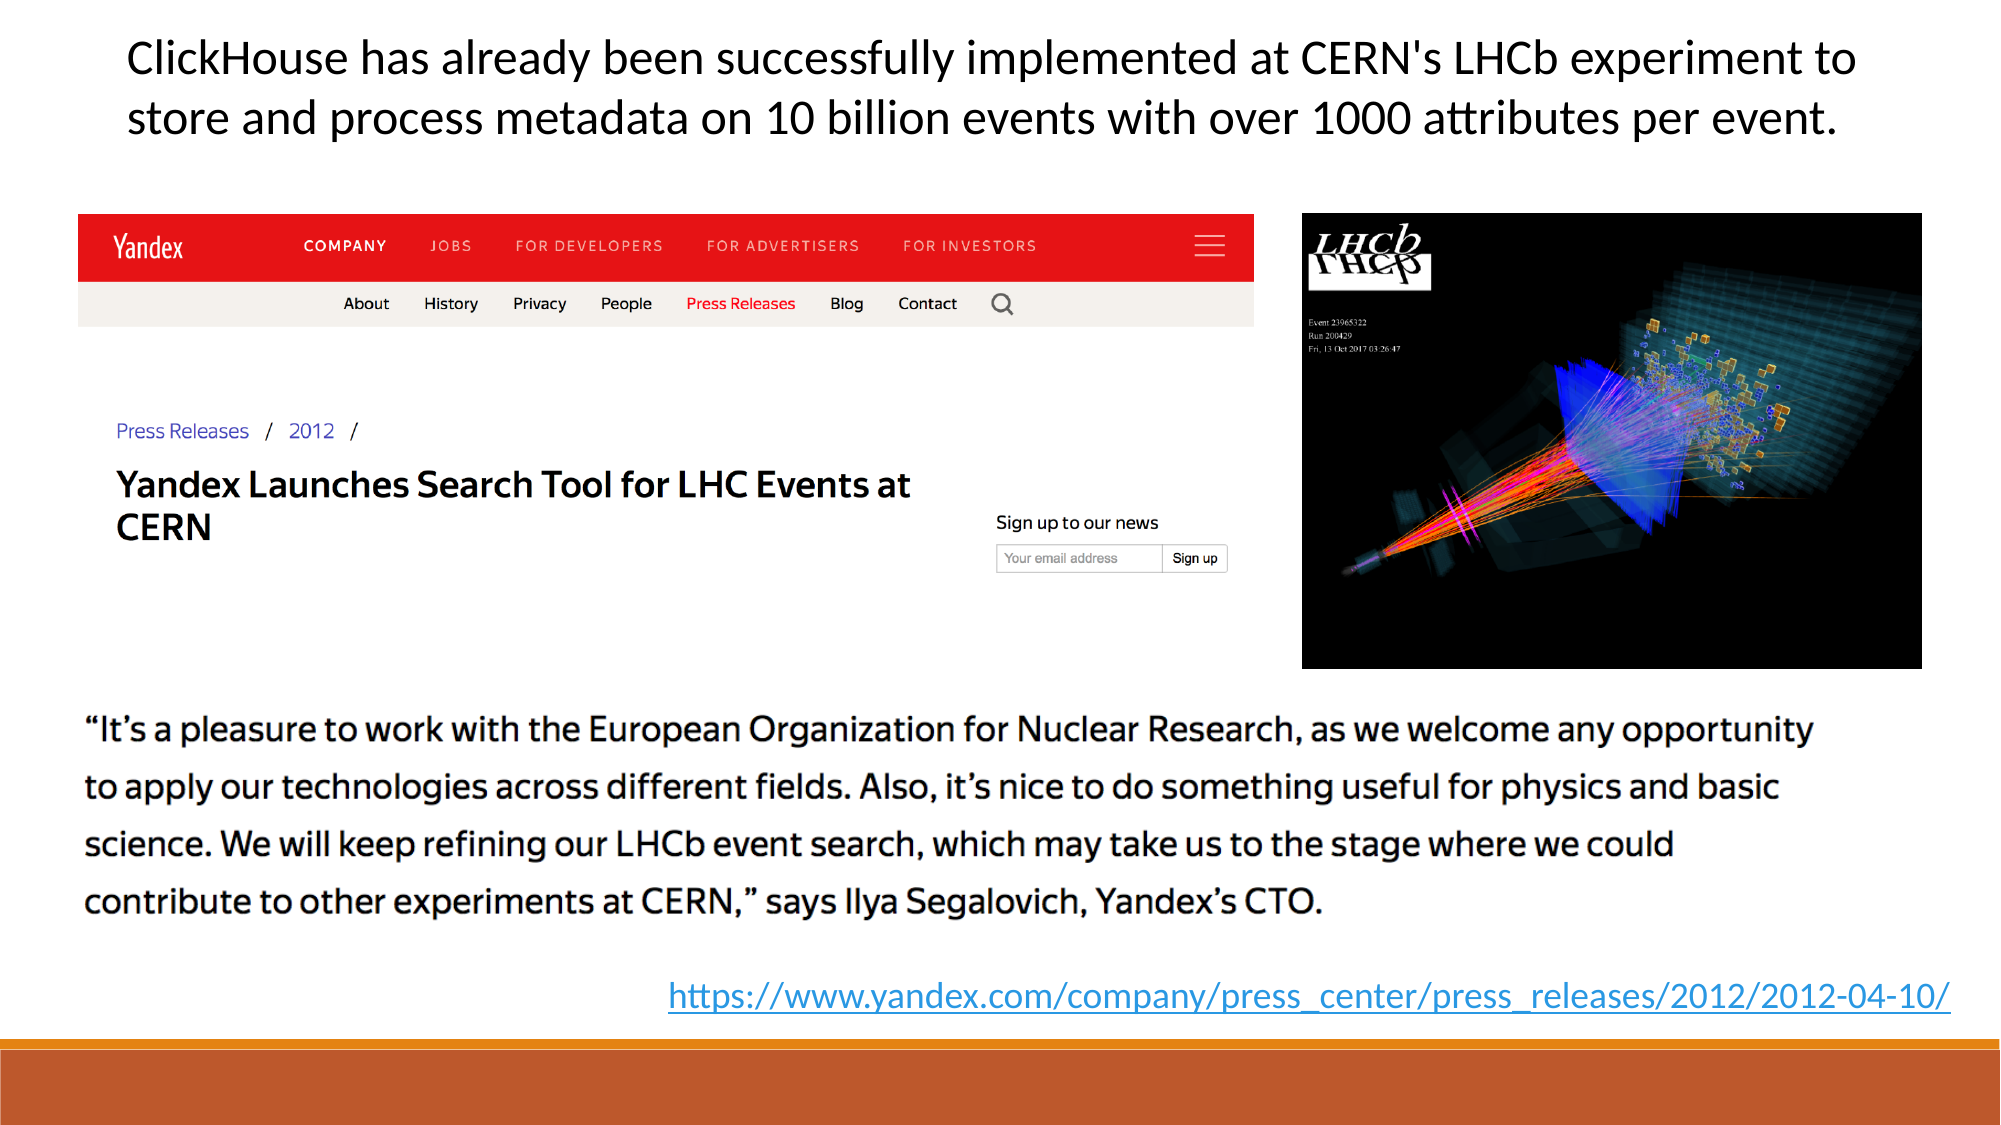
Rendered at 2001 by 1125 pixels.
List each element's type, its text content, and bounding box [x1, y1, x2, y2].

picture [77, 214, 1255, 590]
text_box ClickHouse has already been successfully implemented at CERN's LHCb experiment to store and process metadata on 10 billion events with over 1000 attributes per event. [112, 16, 1887, 152]
picture [18, 683, 1870, 950]
picture [1302, 212, 1923, 670]
text_box https://www.yandex.com/company/press_center/press_releases/2012/2012-04-10/ [653, 964, 1967, 1024]
